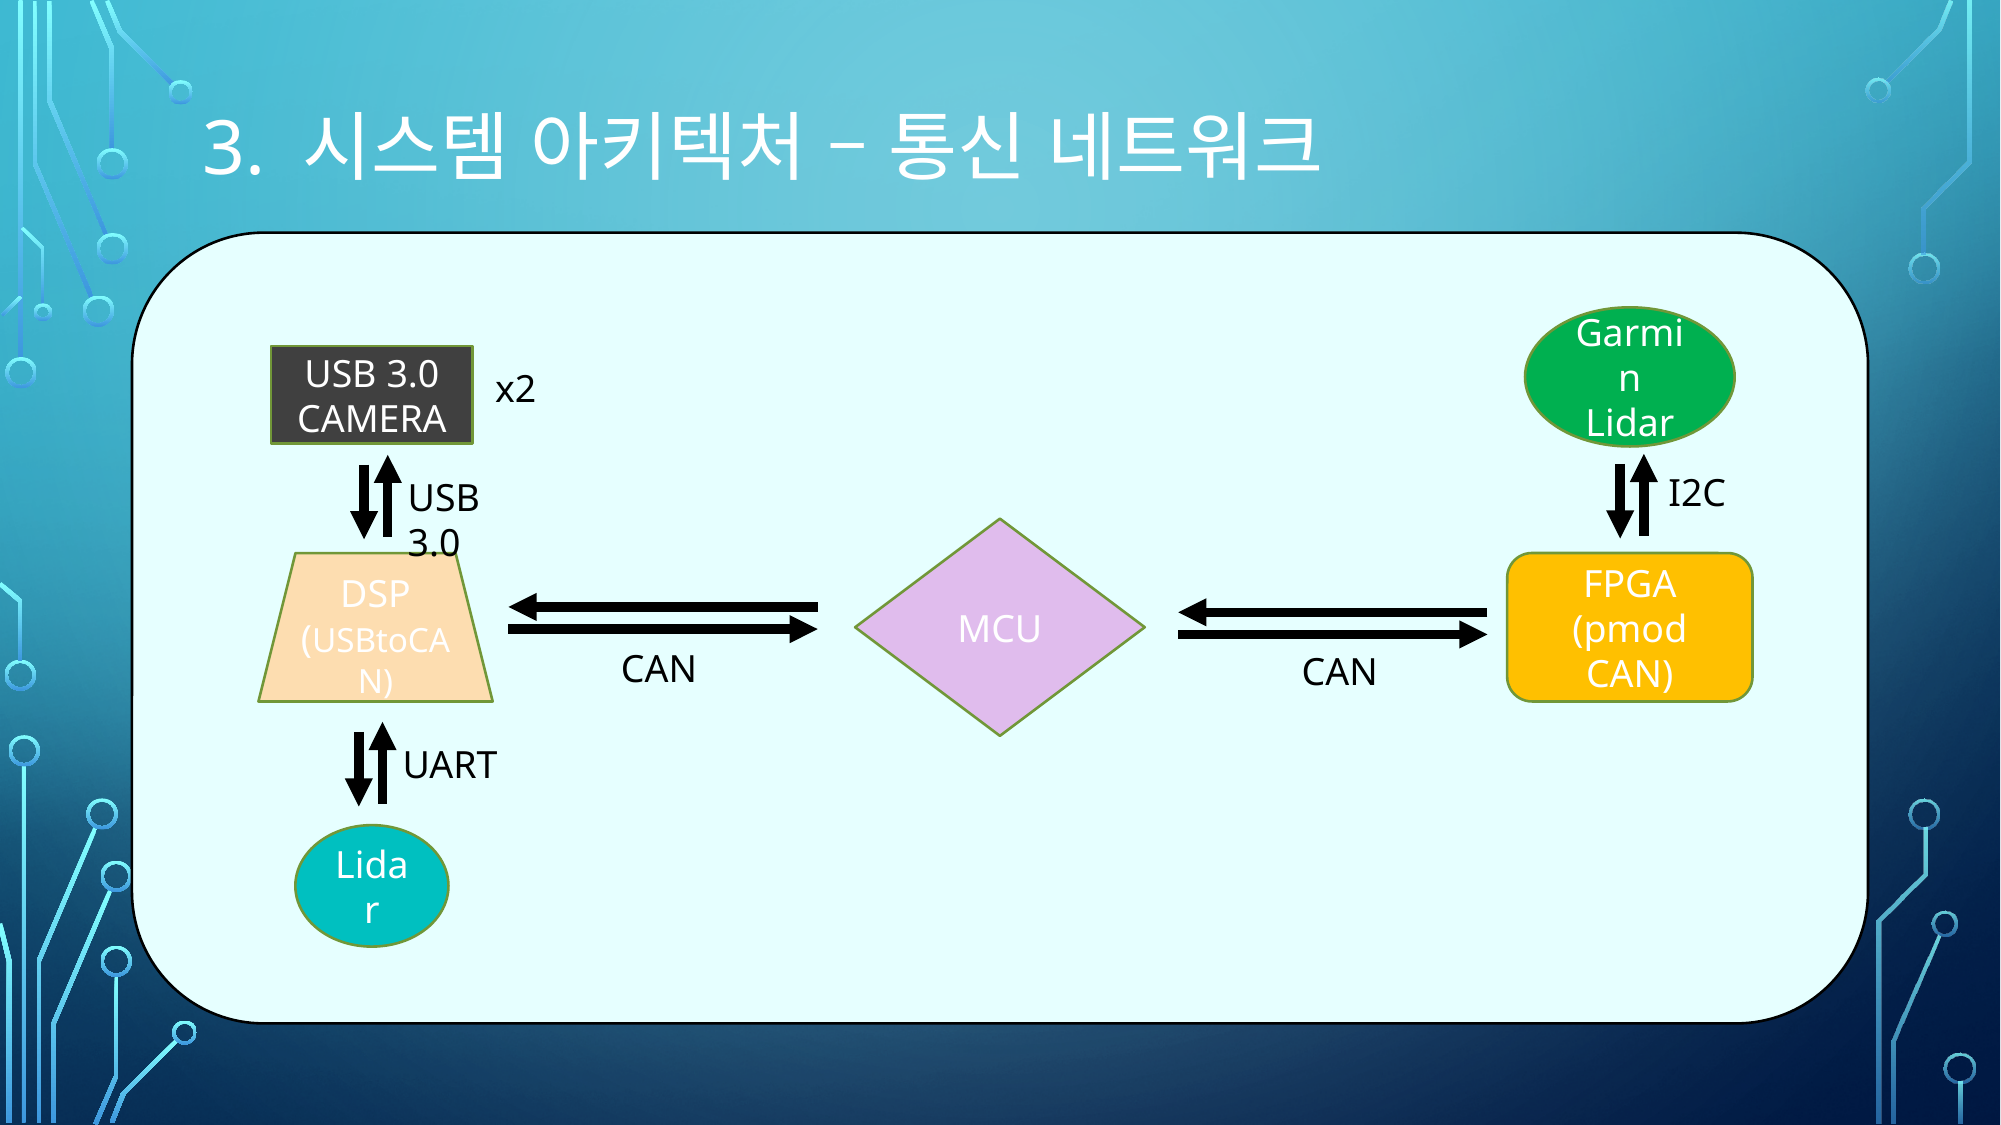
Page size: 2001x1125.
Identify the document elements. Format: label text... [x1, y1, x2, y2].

text_box DSP (USBtoCAN) [257, 551, 494, 703]
text_box Garmin Lidar [1523, 306, 1736, 448]
text_box [130, 231, 1870, 1025]
text_box UART [387, 734, 545, 794]
text_box USB 3.0 CAMERA [270, 345, 474, 445]
text_box x2 [480, 357, 571, 417]
title 3. 시스템 아키텍처 – 통신 네트워크 [187, 101, 1813, 200]
text_box USB 3.0 [392, 466, 550, 572]
text_box CAN [1286, 640, 1552, 701]
text_box I2C [1653, 461, 1753, 521]
text_box FPGA (pmod CAN) [1505, 551, 1754, 703]
text_box Lidar [294, 823, 450, 948]
text_box MCU [853, 517, 1147, 737]
text_box CAN [606, 638, 871, 698]
